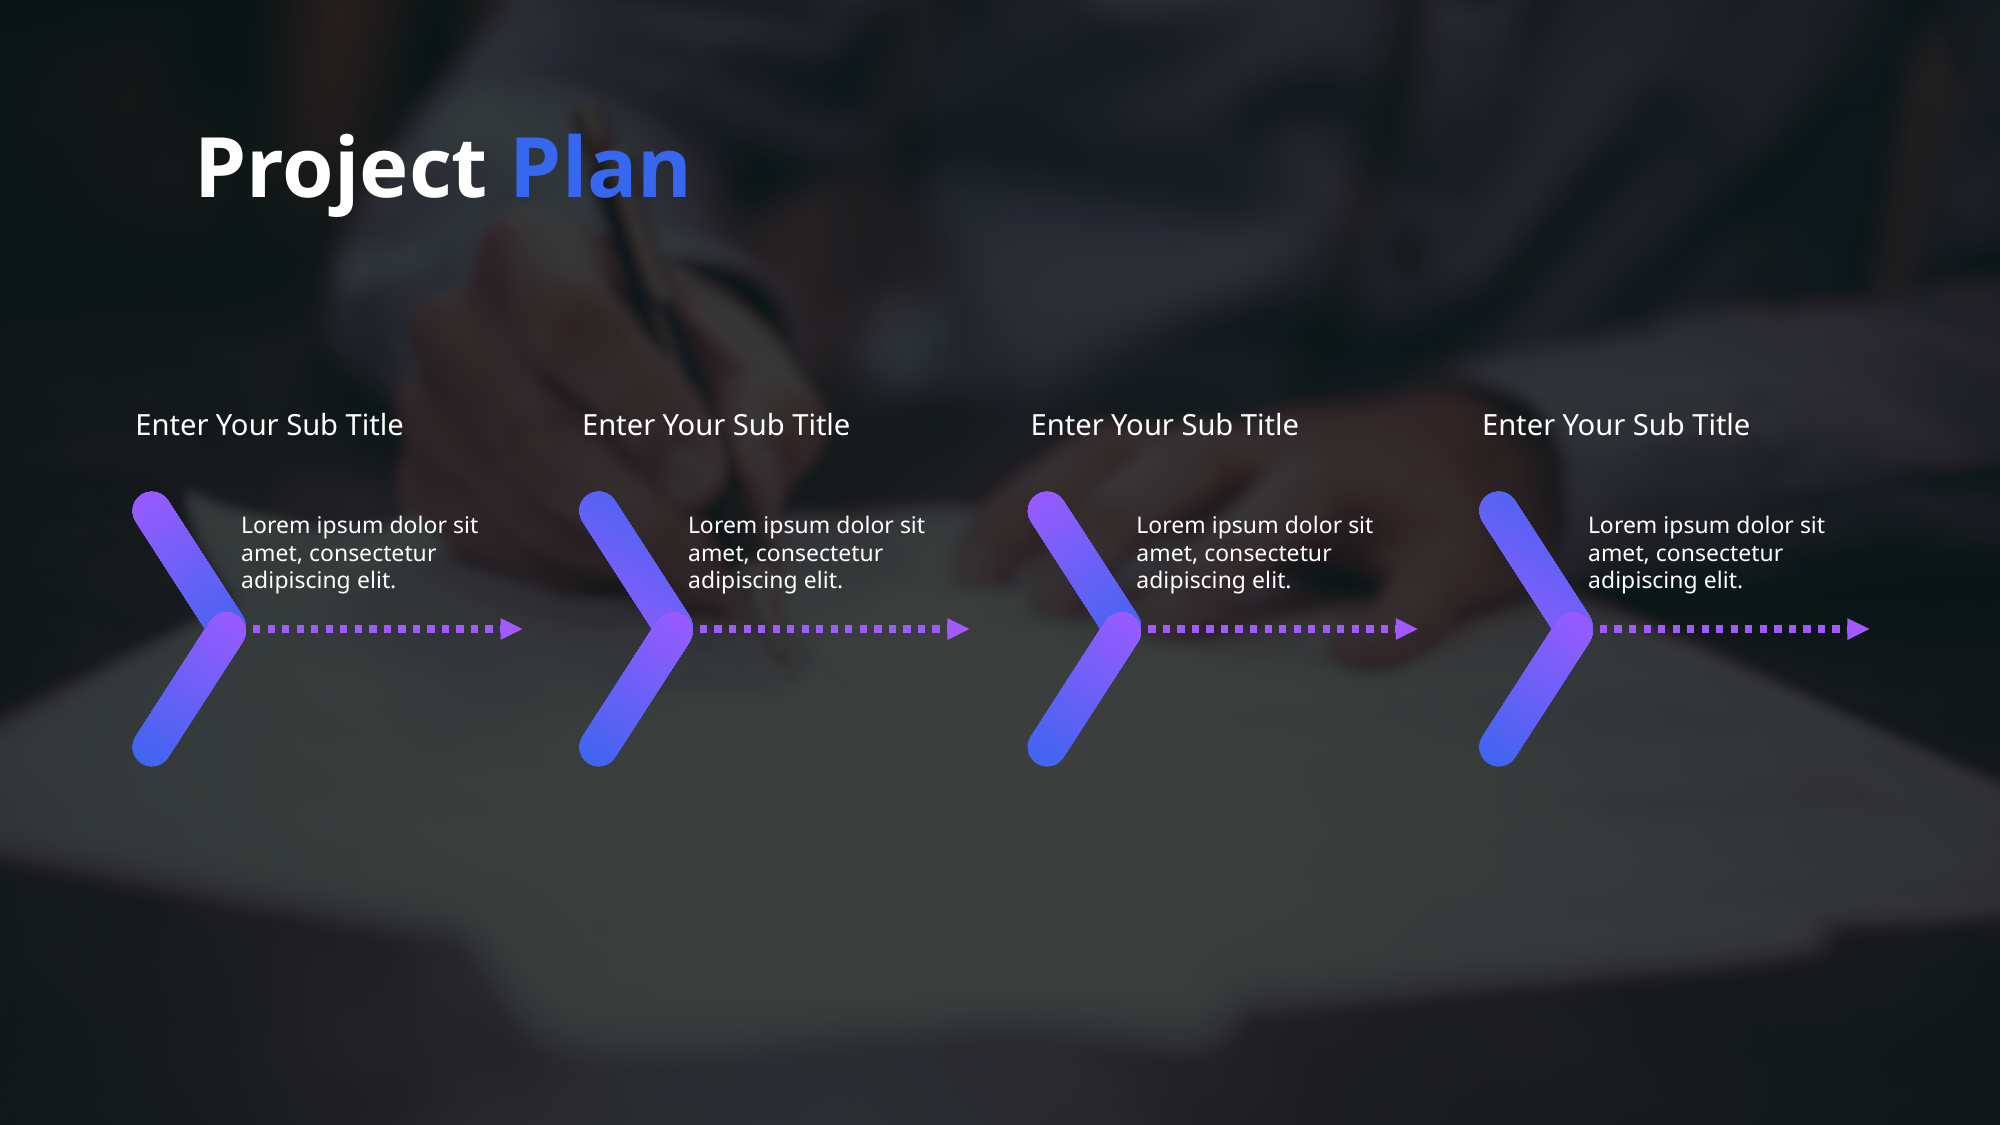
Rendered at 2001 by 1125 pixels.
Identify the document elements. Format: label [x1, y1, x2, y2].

text_box [1467, 398, 1896, 778]
text_box [120, 398, 550, 778]
picture [0, 0, 2000, 1125]
text_box [567, 398, 996, 778]
text_box [1015, 398, 1445, 778]
